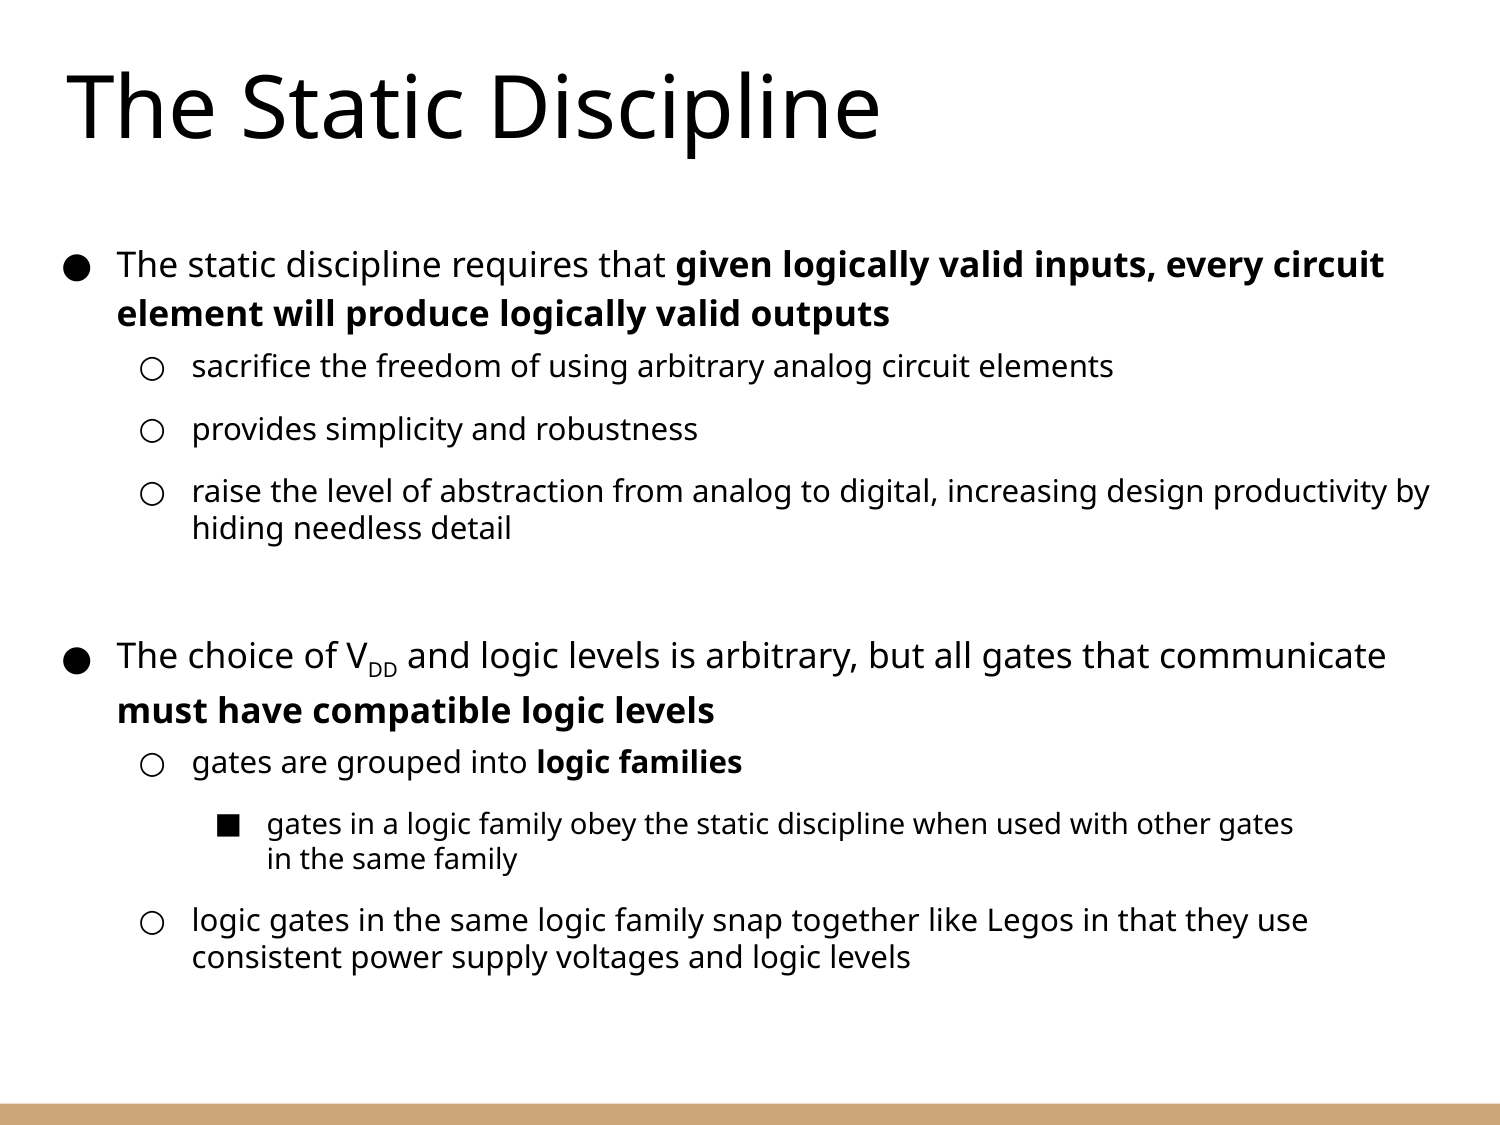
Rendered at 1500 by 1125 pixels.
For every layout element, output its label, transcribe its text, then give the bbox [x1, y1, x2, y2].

title The Static Discipline [51, 69, 1449, 172]
list The static discipline requires that given logically valid inputs, every circuit element will produce logically valid outputs sacrifice the freedom of using arbitrary analog circuit elements provides simplicity and robustness raise the level of abstraction from analog to digital, increasing design productivity by hiding needless detail The choice of VDD and logic levels is arbitrary, but all gates that communicate must have compatible logic levels gates are grouped into logic families gates in a logic family obey the static discipline when used with other gates in the same family logic gates in the same logic family snap together like Legos in that they use consistent power supply voltages and logic levels [26, 221, 1474, 994]
